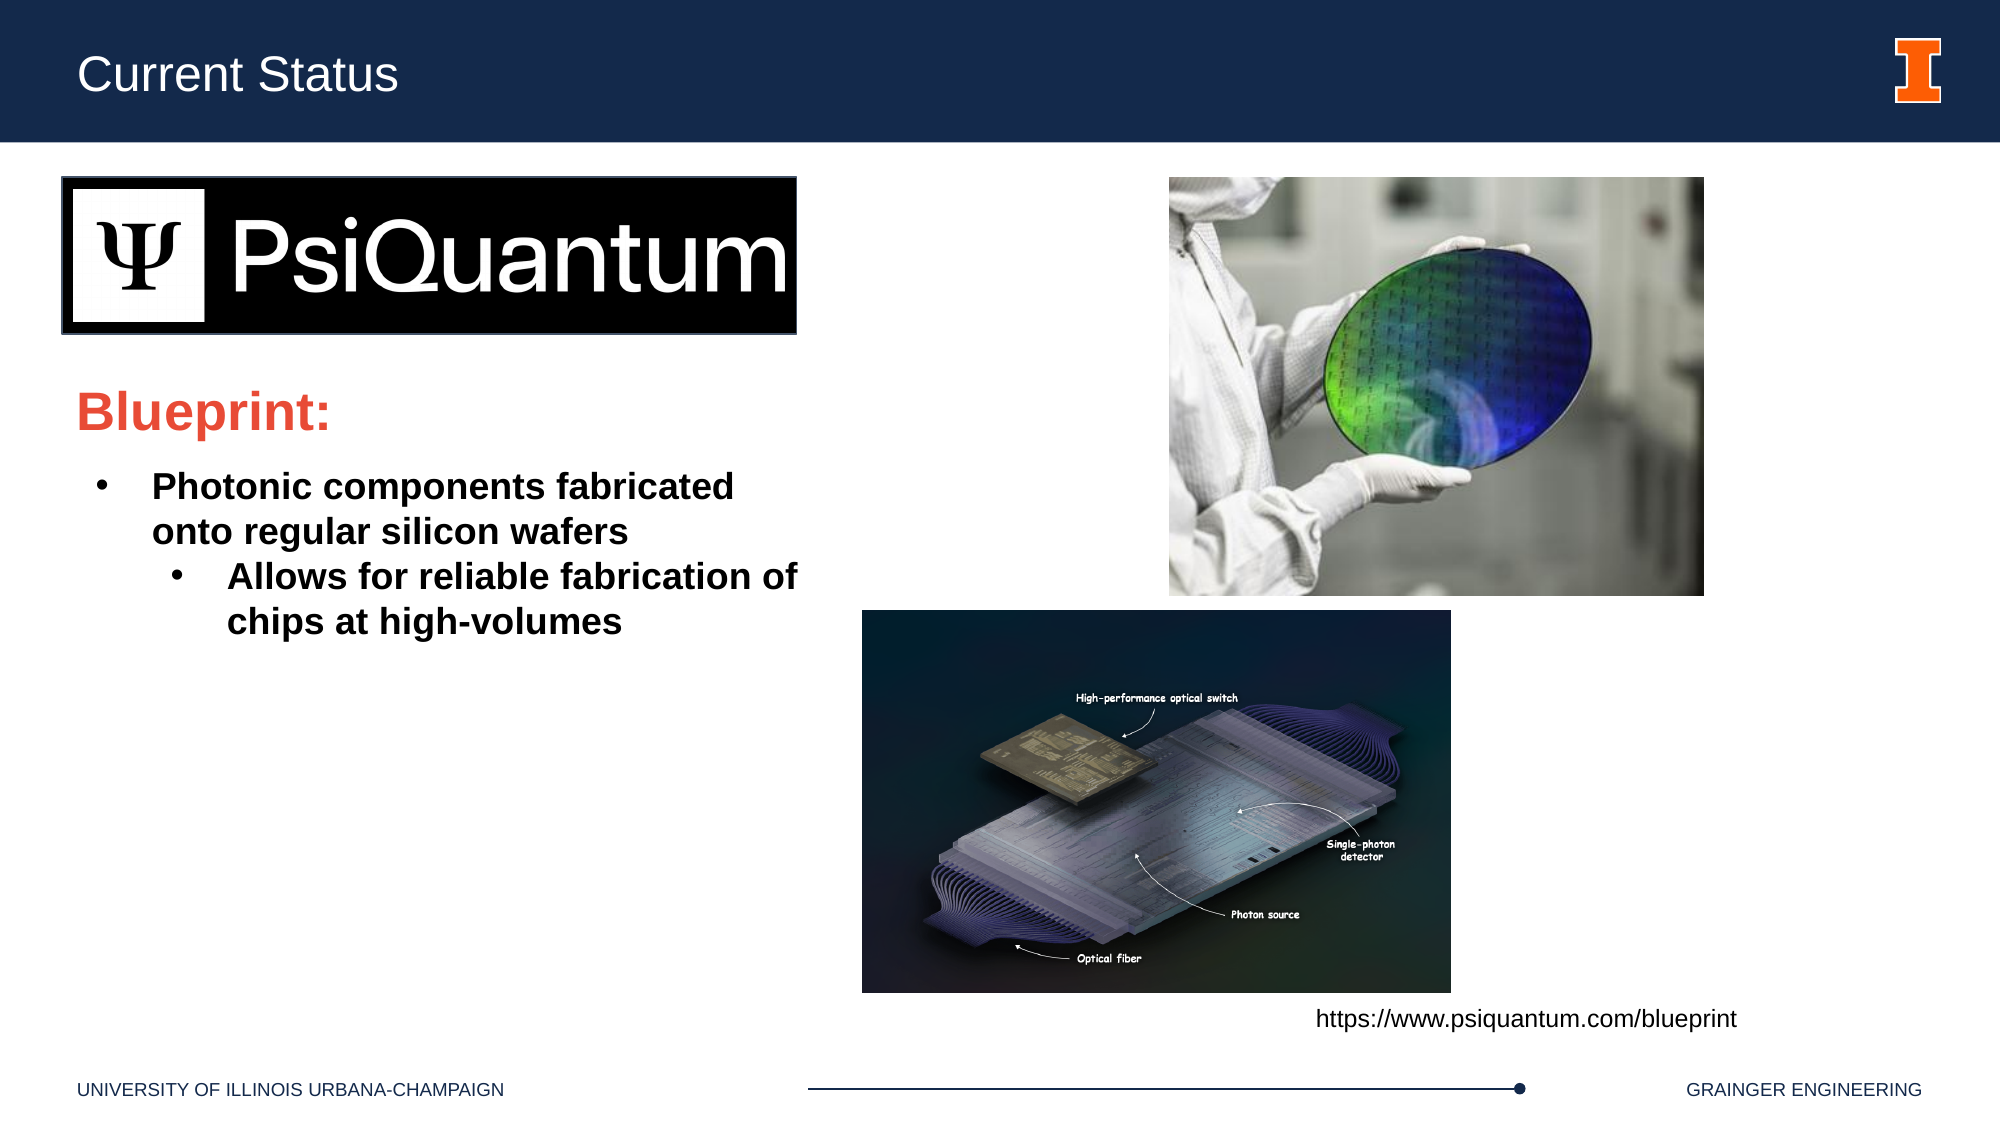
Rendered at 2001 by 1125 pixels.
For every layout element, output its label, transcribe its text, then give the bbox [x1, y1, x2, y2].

list Blueprint: Photonic components fabricated onto regular silicon wafers Allows for reliable fabrication of chips at high-volumes [61, 368, 822, 964]
text_box [61, 177, 797, 334]
text_box GRAINGER ENGINEERING [1531, 1070, 1938, 1108]
picture [73, 189, 785, 322]
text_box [808, 1082, 1526, 1095]
picture [1895, 38, 1941, 103]
text_box https://www.psiquantum.com/blueprint [1300, 987, 1796, 1048]
text_box [0, 0, 2000, 143]
text_box Current Status [61, 33, 1852, 109]
text_box UNIVERSITY OF ILLINOIS URBANA-CHAMPAIGN [61, 1070, 1373, 1108]
picture [861, 610, 1451, 994]
picture [1168, 176, 1705, 596]
